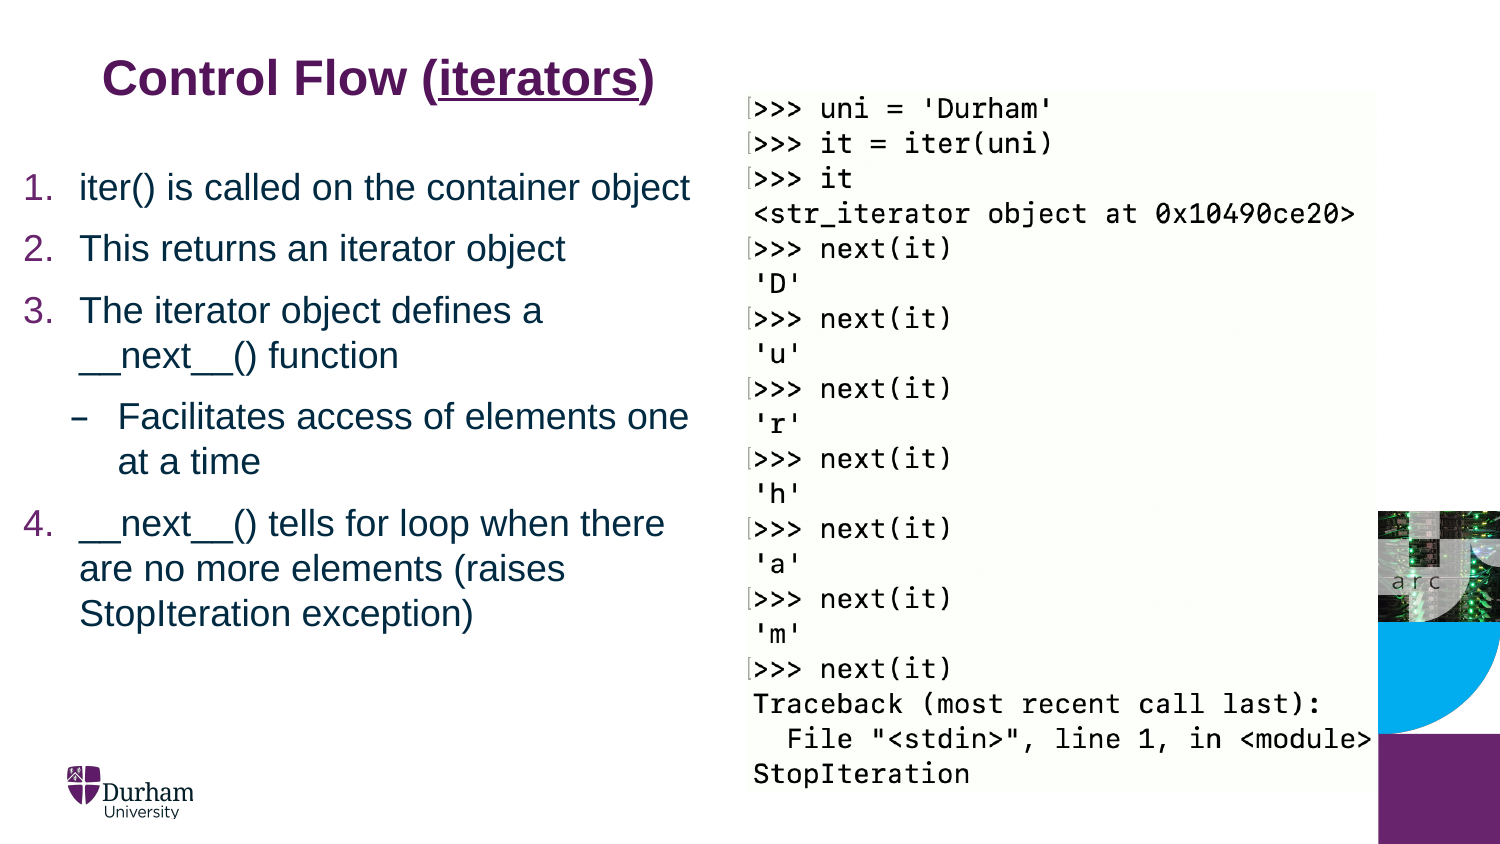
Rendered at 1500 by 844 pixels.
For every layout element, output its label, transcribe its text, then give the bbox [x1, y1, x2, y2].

text_box iter() is called on the container object This returns an iterator object The iterator object defines a __next__() function Facilitates access of elements one at a time __next__() tells for loop when there are no more elements (raises StopIteration exception) [22, 162, 729, 384]
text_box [1378, 511, 1500, 844]
text_box Control Flow (iterators) [101, 45, 1399, 186]
picture [67, 766, 193, 819]
picture [746, 90, 1377, 792]
